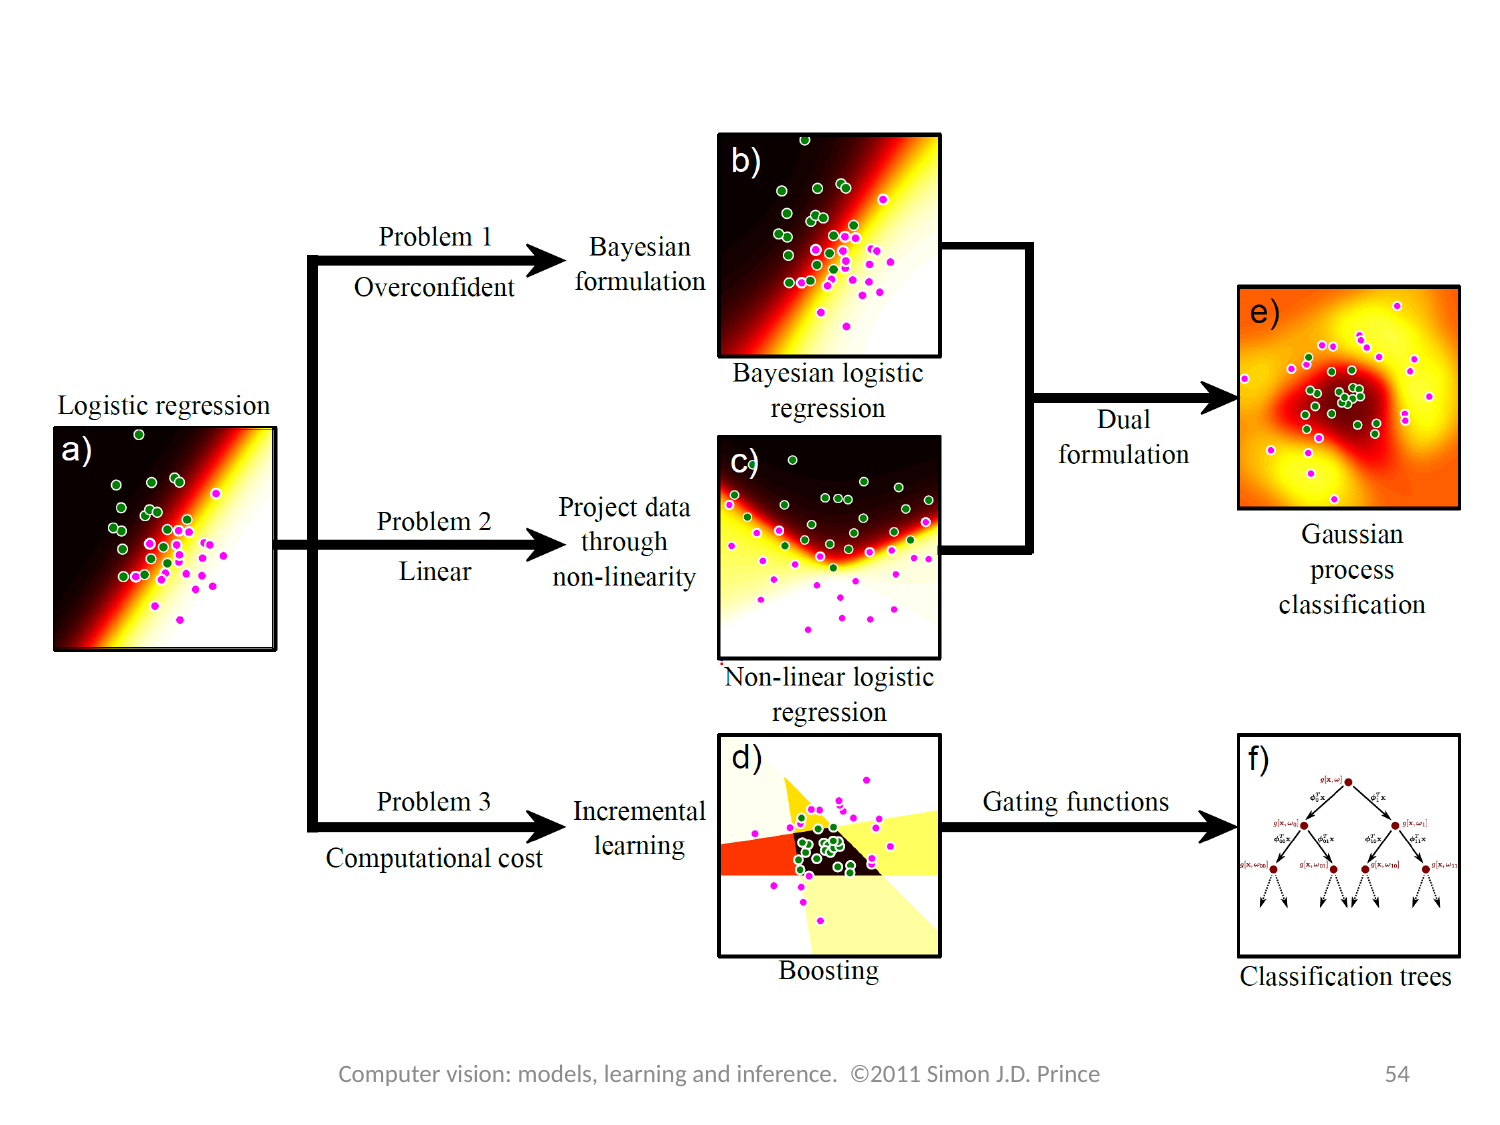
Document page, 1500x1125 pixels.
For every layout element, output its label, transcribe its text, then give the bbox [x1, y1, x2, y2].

text_box 54 [1140, 1042, 1425, 1103]
picture [40, 125, 1488, 1000]
text_box Computer vision: models, learning and inference. ©2011 Simon J.D. Prince [301, 1042, 1140, 1103]
